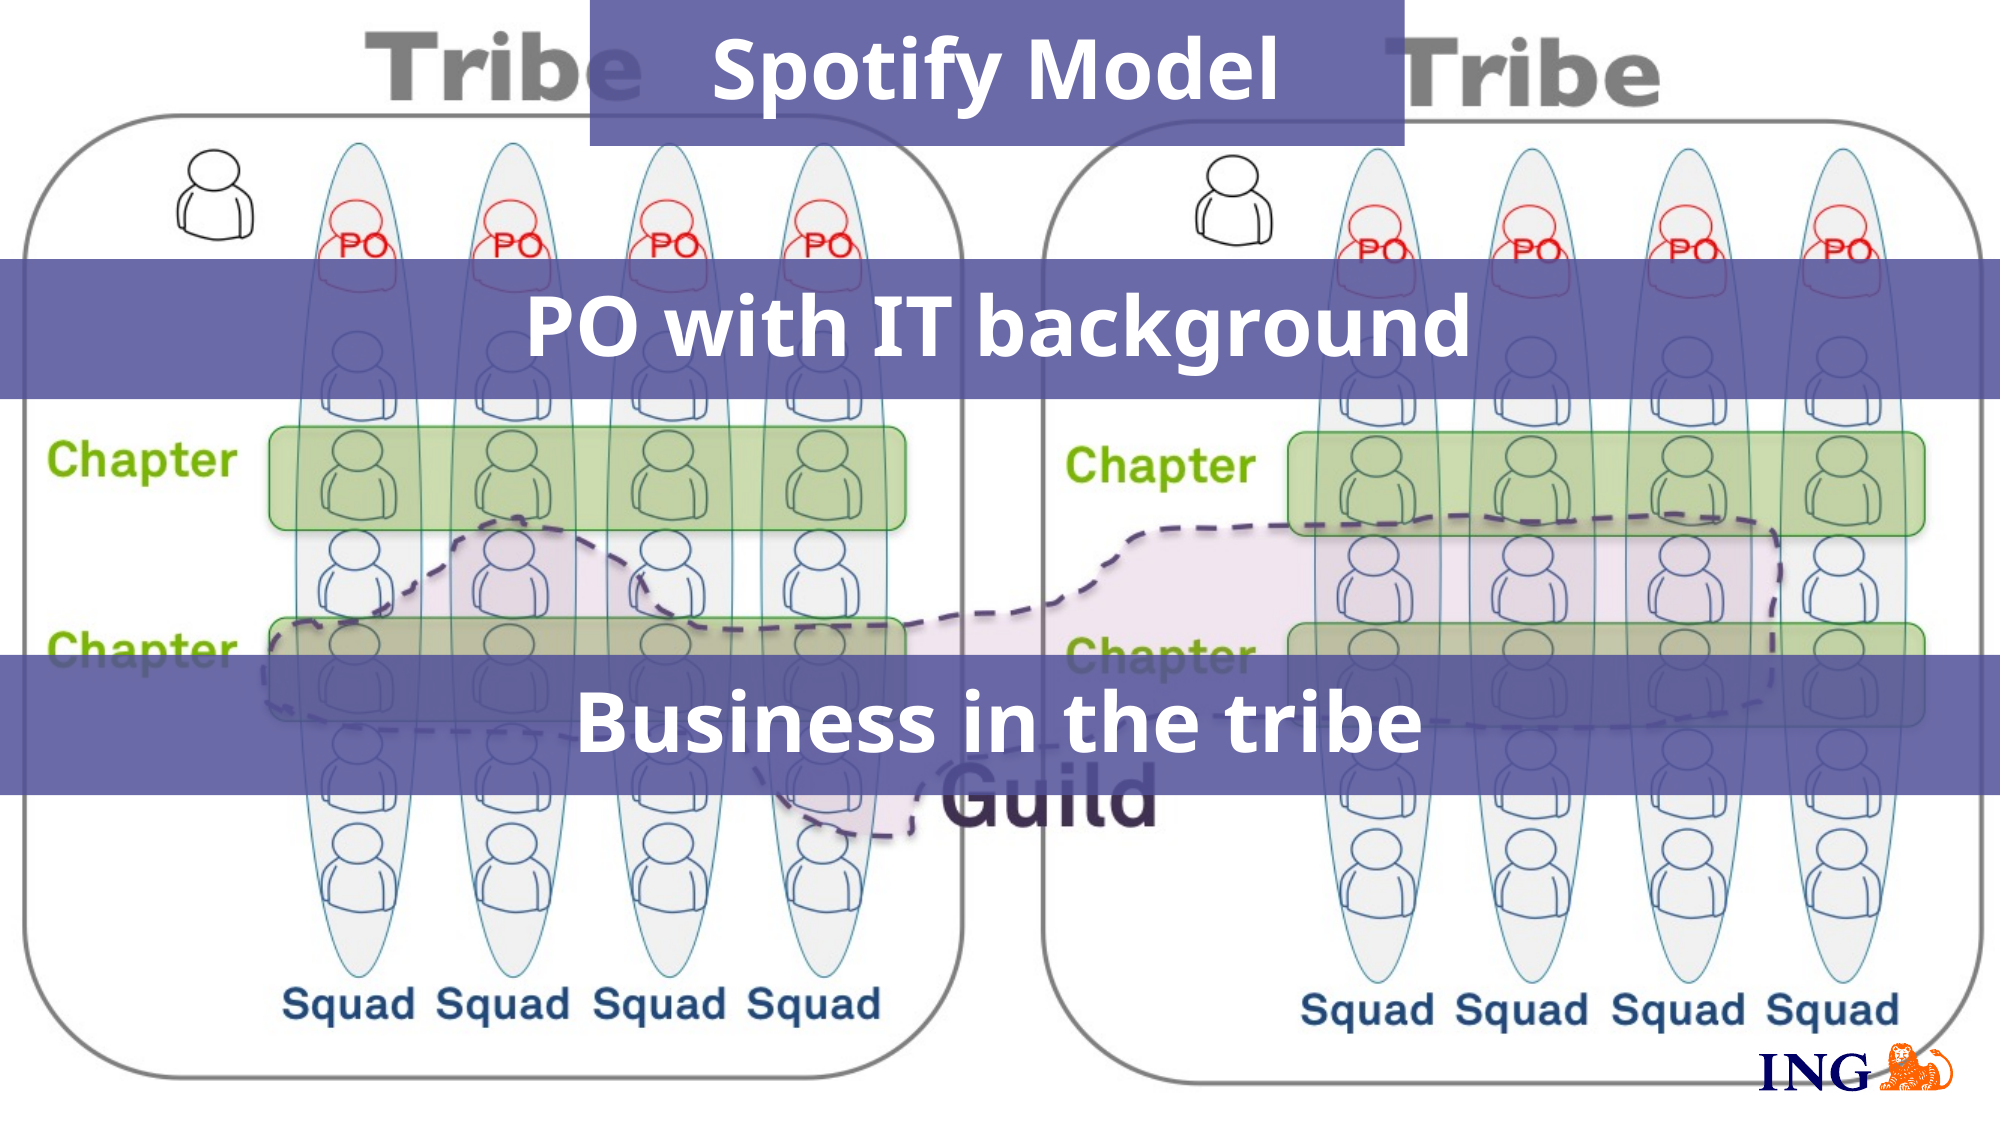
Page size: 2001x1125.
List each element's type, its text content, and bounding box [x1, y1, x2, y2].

text_box Business in the tribe [0, 654, 2000, 796]
text_box PO with IT background [0, 258, 2000, 400]
text_box Spotify Model [589, 0, 1406, 147]
picture [0, 0, 2001, 1125]
